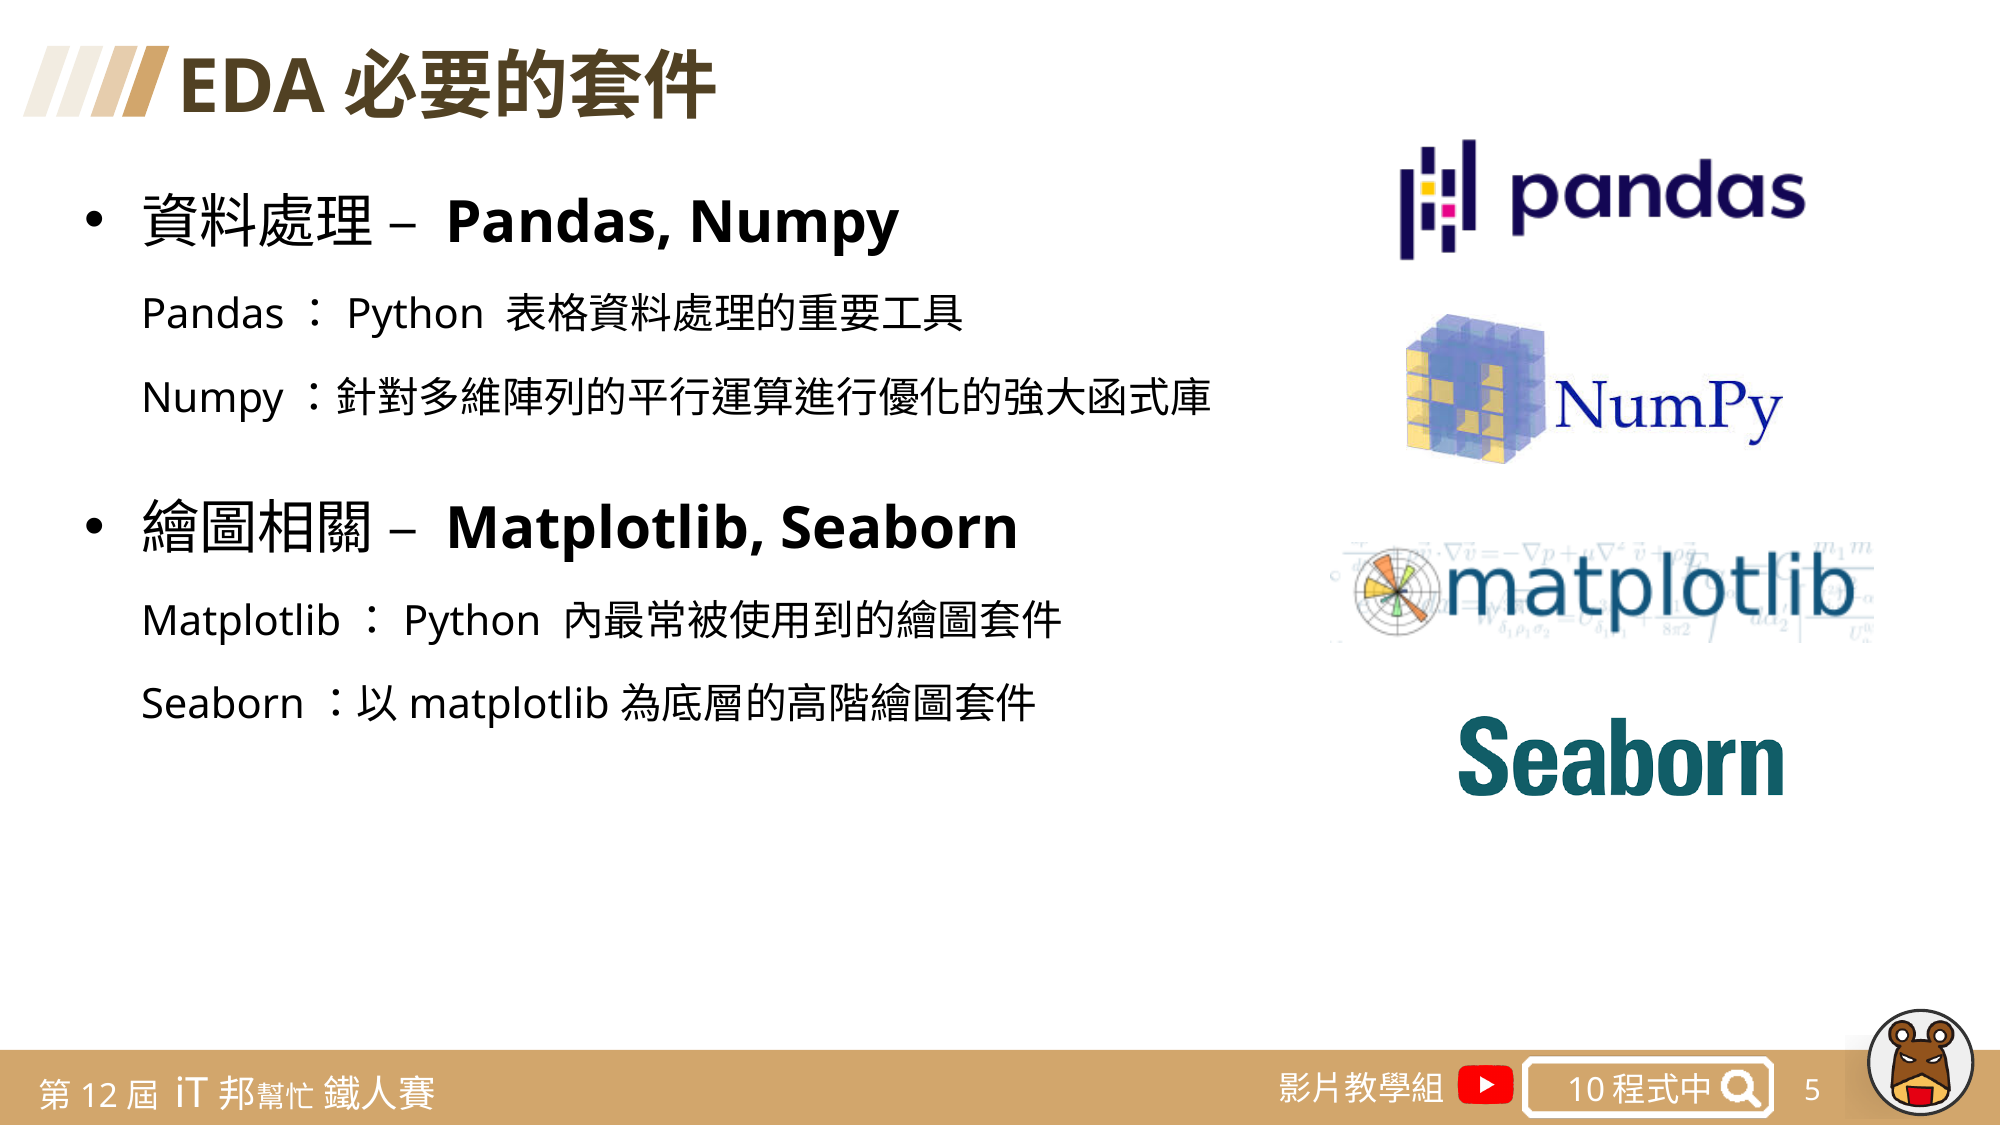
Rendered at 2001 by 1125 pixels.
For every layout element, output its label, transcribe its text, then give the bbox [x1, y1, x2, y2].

picture [1330, 542, 1874, 643]
text_box 資料處理 – Pandas, Numpy Pandas：Python 表格資料處理的重要工具 Numpy：針對多維陣列的平行運算進行優化的強大函式庫 繪圖相關 – Matplotlib, Seaborn Matplotlib：Python 內最常被使用到的繪圖套件 Seaborn：以matplotlib為底層的高階繪圖套件 [51, 168, 1449, 730]
list EDA必要的套件 [162, 40, 1691, 138]
picture [1406, 314, 1783, 464]
picture [1410, 962, 1774, 1125]
picture [1871, 1012, 1971, 1112]
picture [1380, 110, 1825, 290]
picture [1458, 716, 1783, 796]
